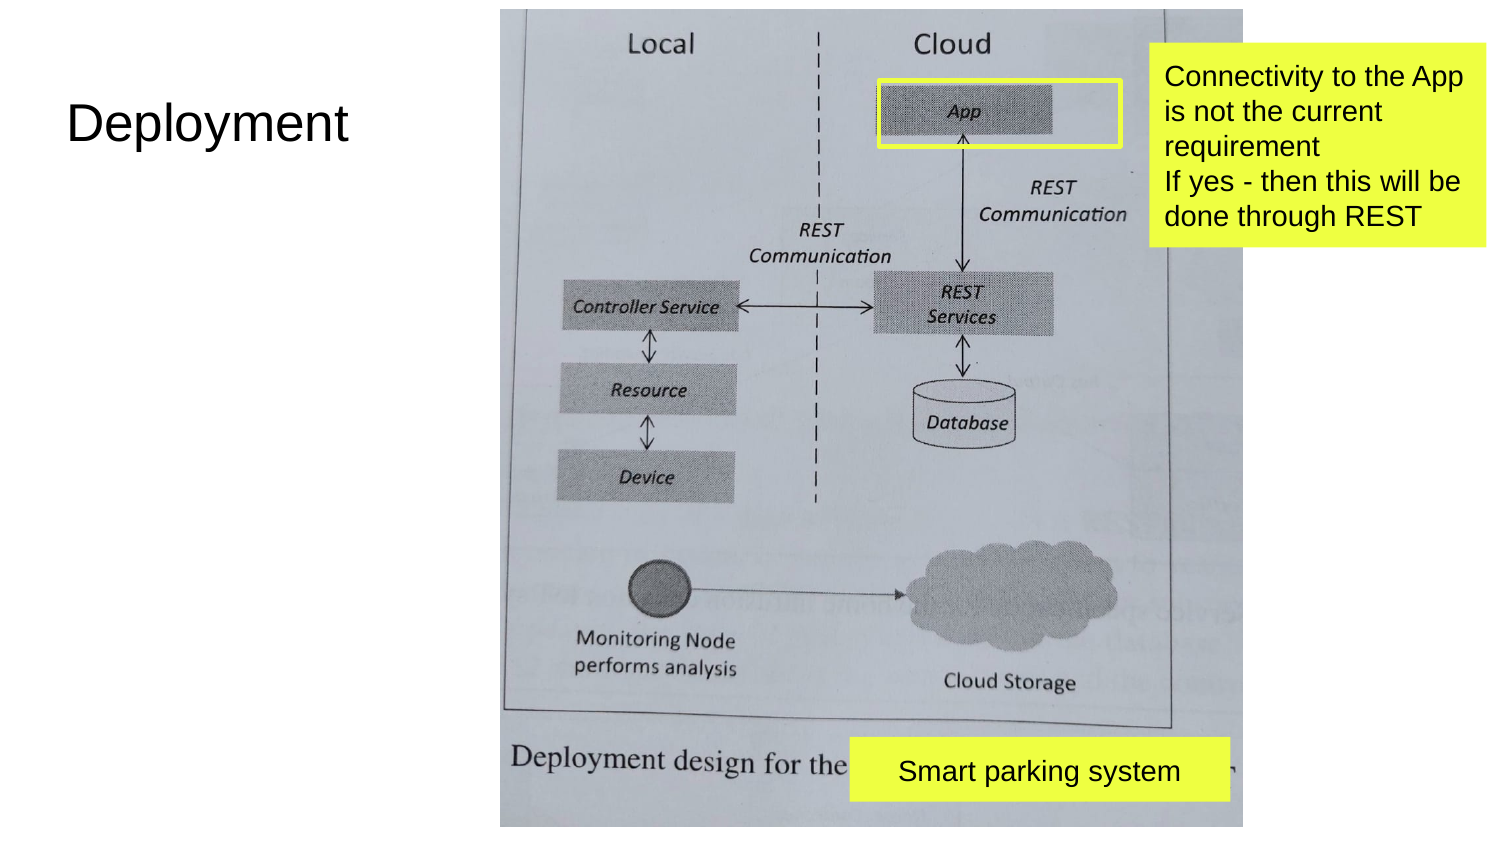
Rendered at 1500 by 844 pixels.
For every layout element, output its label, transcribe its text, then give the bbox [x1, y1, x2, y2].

text_box Connectivity to the App is not the current requirement If yes - then this will be done through REST [1249, 42, 1487, 248]
picture [500, 9, 1244, 827]
title Deployment [51, 72, 495, 167]
